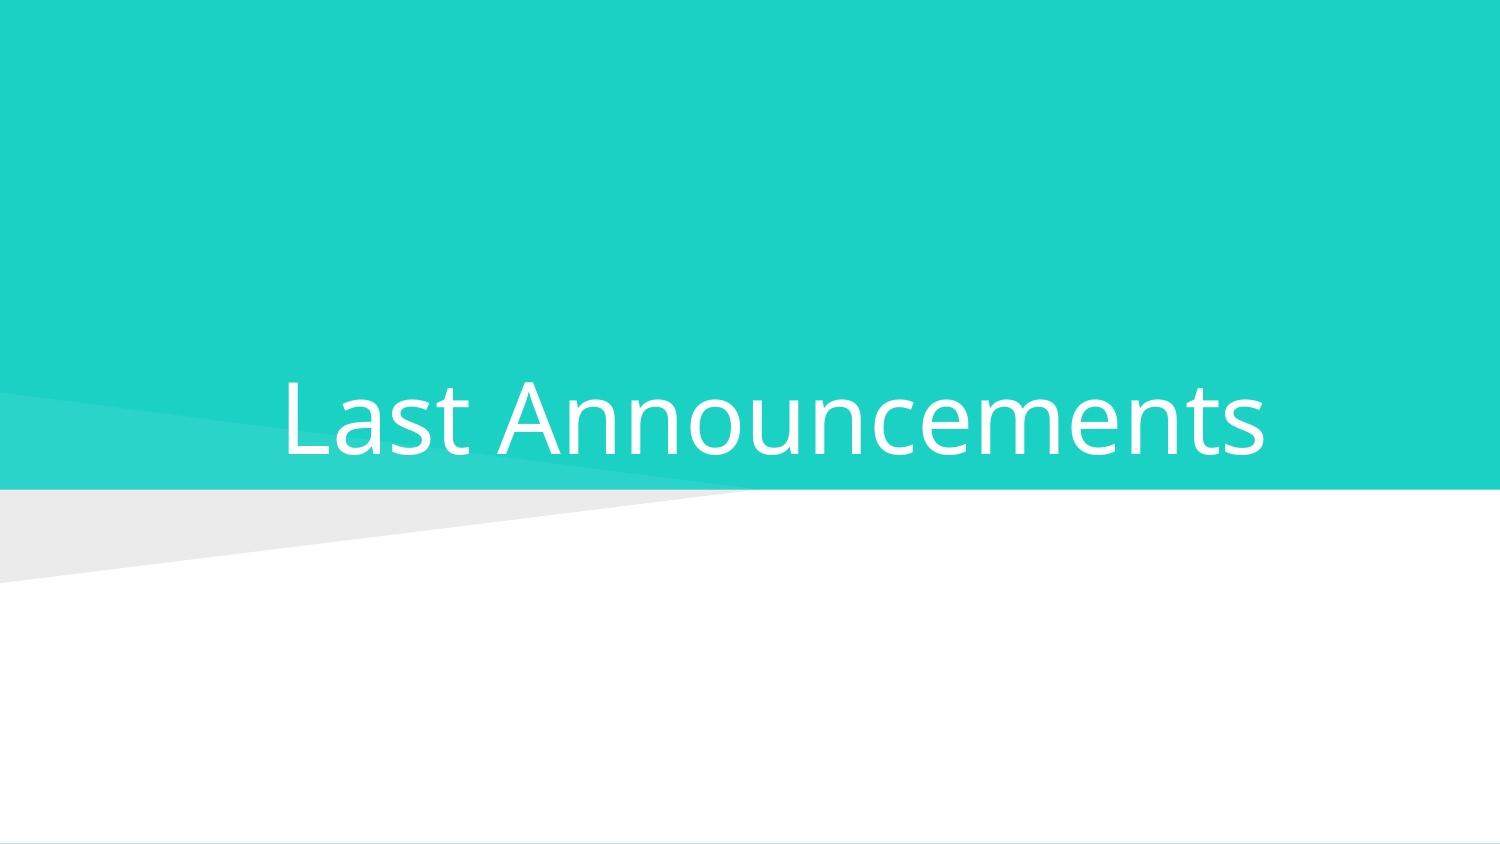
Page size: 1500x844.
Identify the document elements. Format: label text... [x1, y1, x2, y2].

title Last Announcements [112, 286, 1388, 490]
